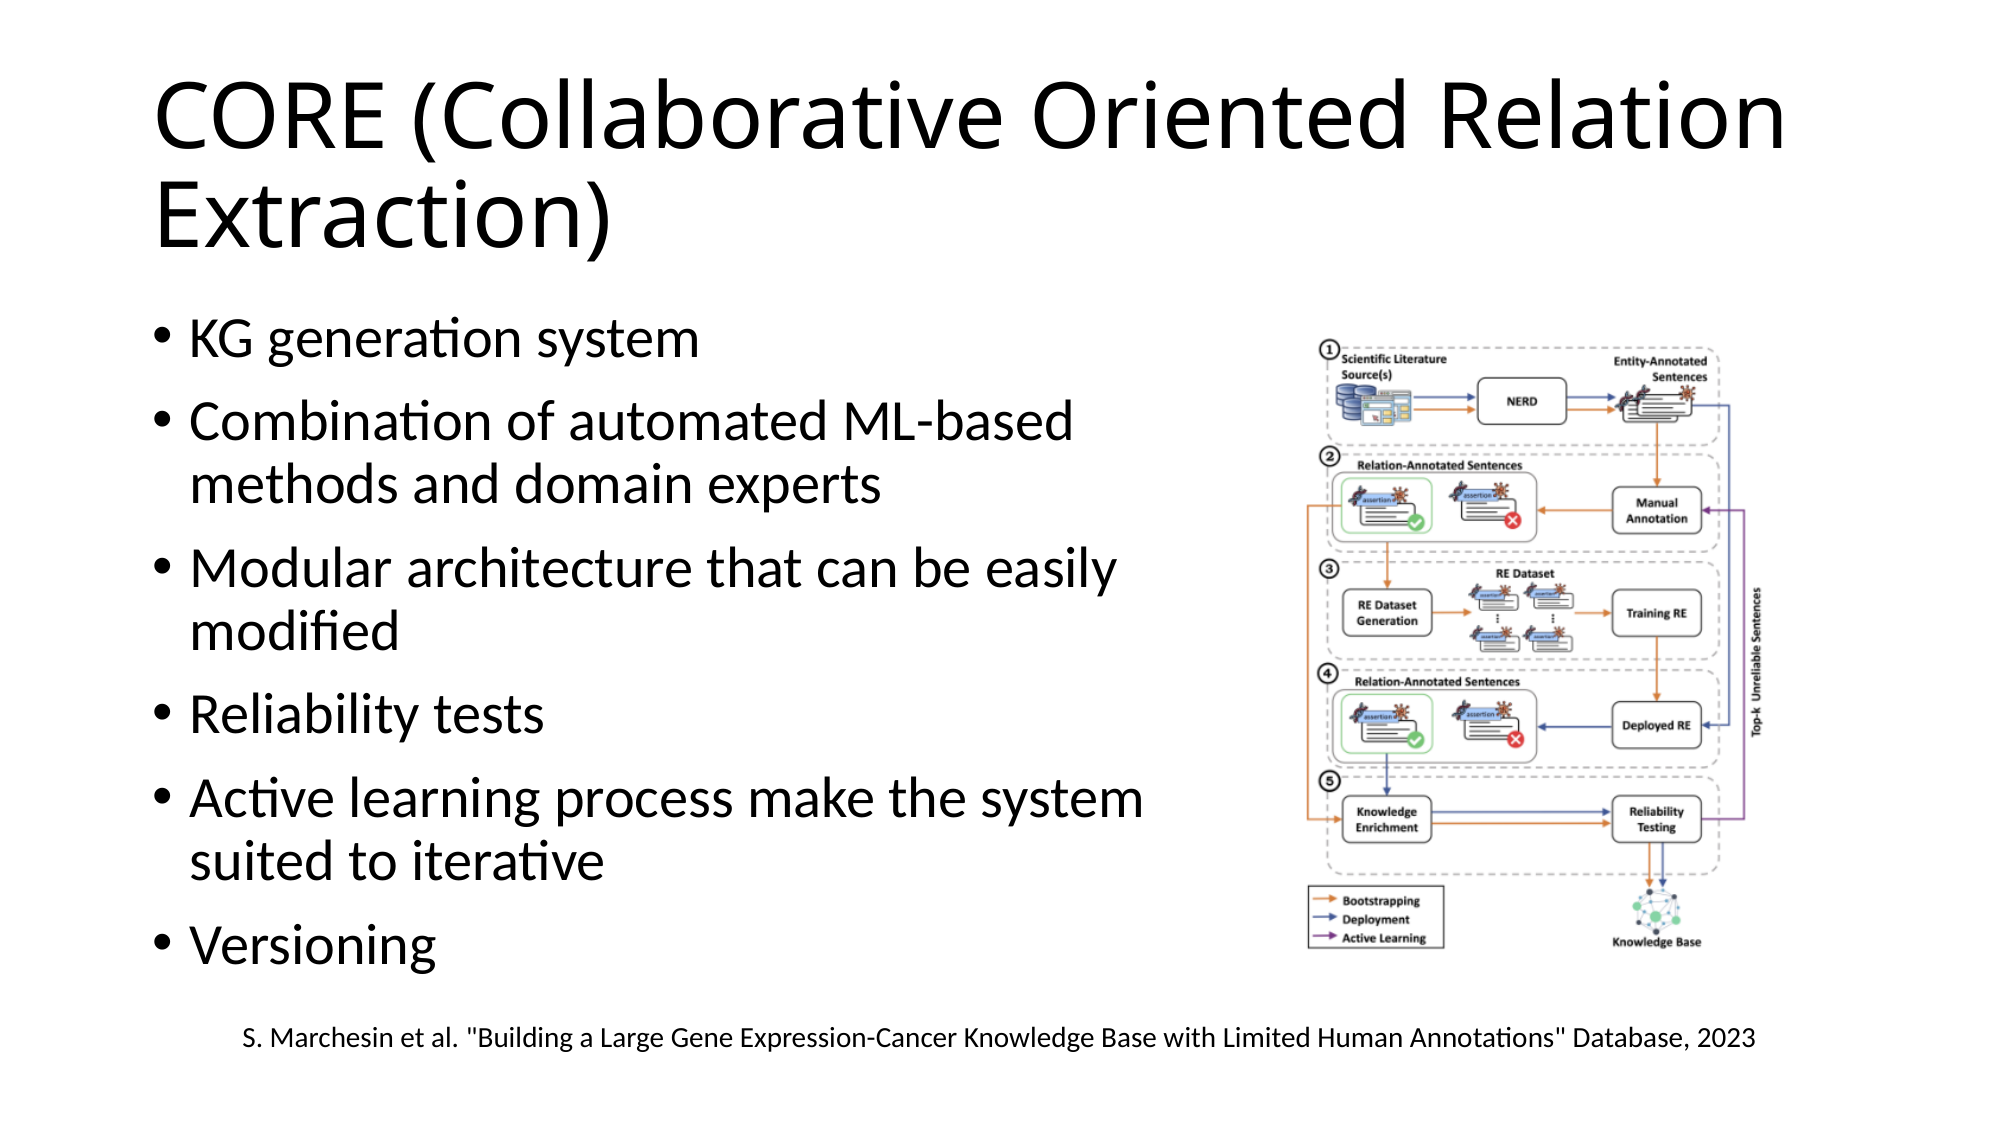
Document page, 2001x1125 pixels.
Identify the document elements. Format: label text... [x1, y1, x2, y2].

list KG generation system Combination of automated ML-based methods and domain experts Modular architecture that can be easily modified Reliability tests Active learning process make the system suited to iterative Versioning [137, 299, 1221, 1011]
text_box S. Marchesin et al. "Building a Large Gene Expression-Cancer Knowledge Base with Limited Human Annotations" Database, 2023 [0, 1011, 2000, 1061]
title CORE (Collaborative Oriented Relation Extraction) [137, 59, 1958, 278]
picture [1295, 323, 1778, 958]
